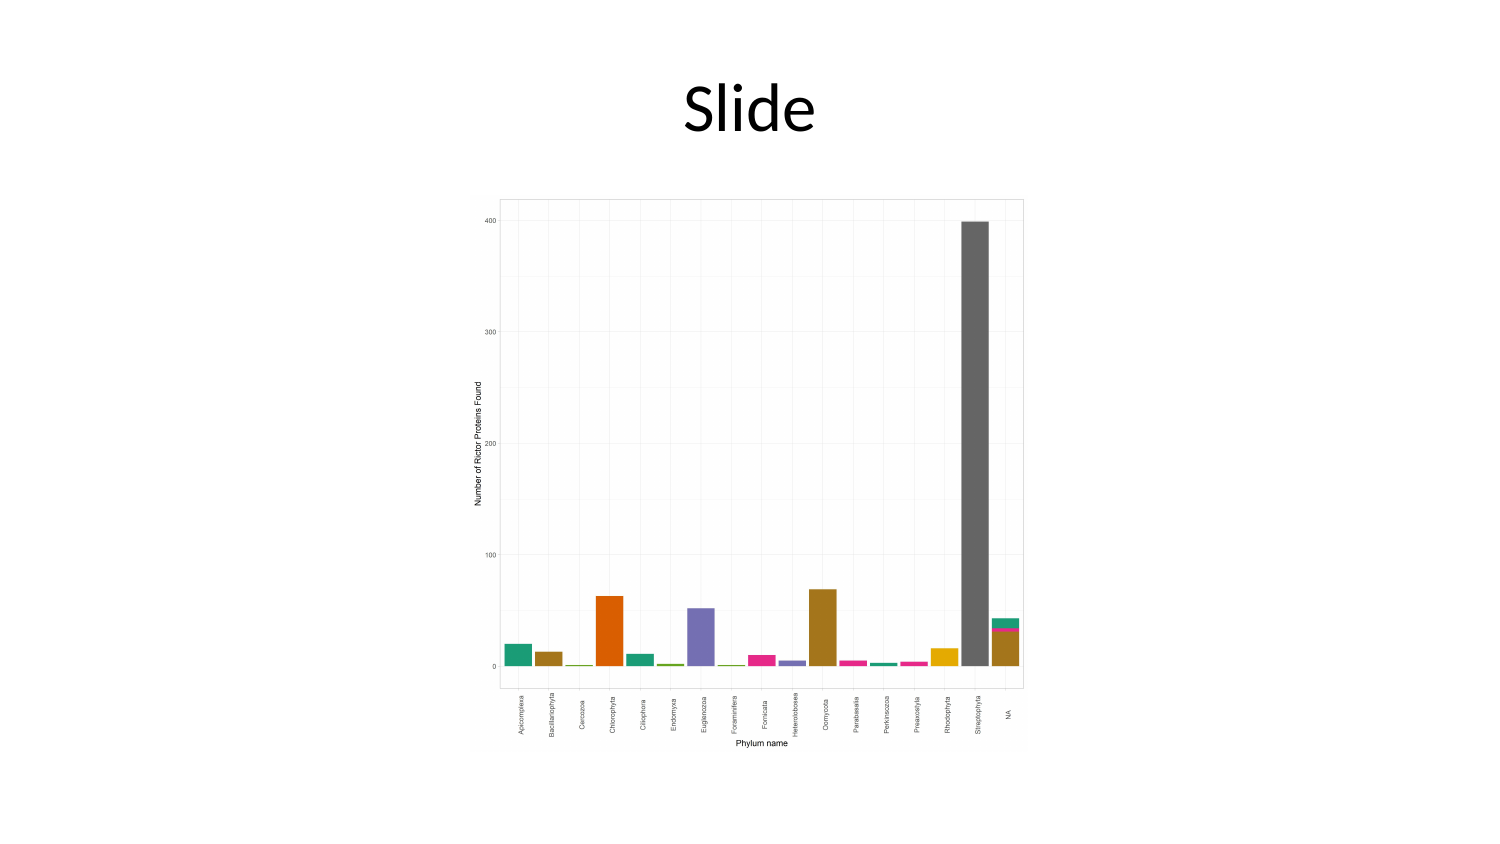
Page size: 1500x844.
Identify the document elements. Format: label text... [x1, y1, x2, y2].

title Slide [75, 33, 1425, 175]
picture [470, 195, 1028, 753]
